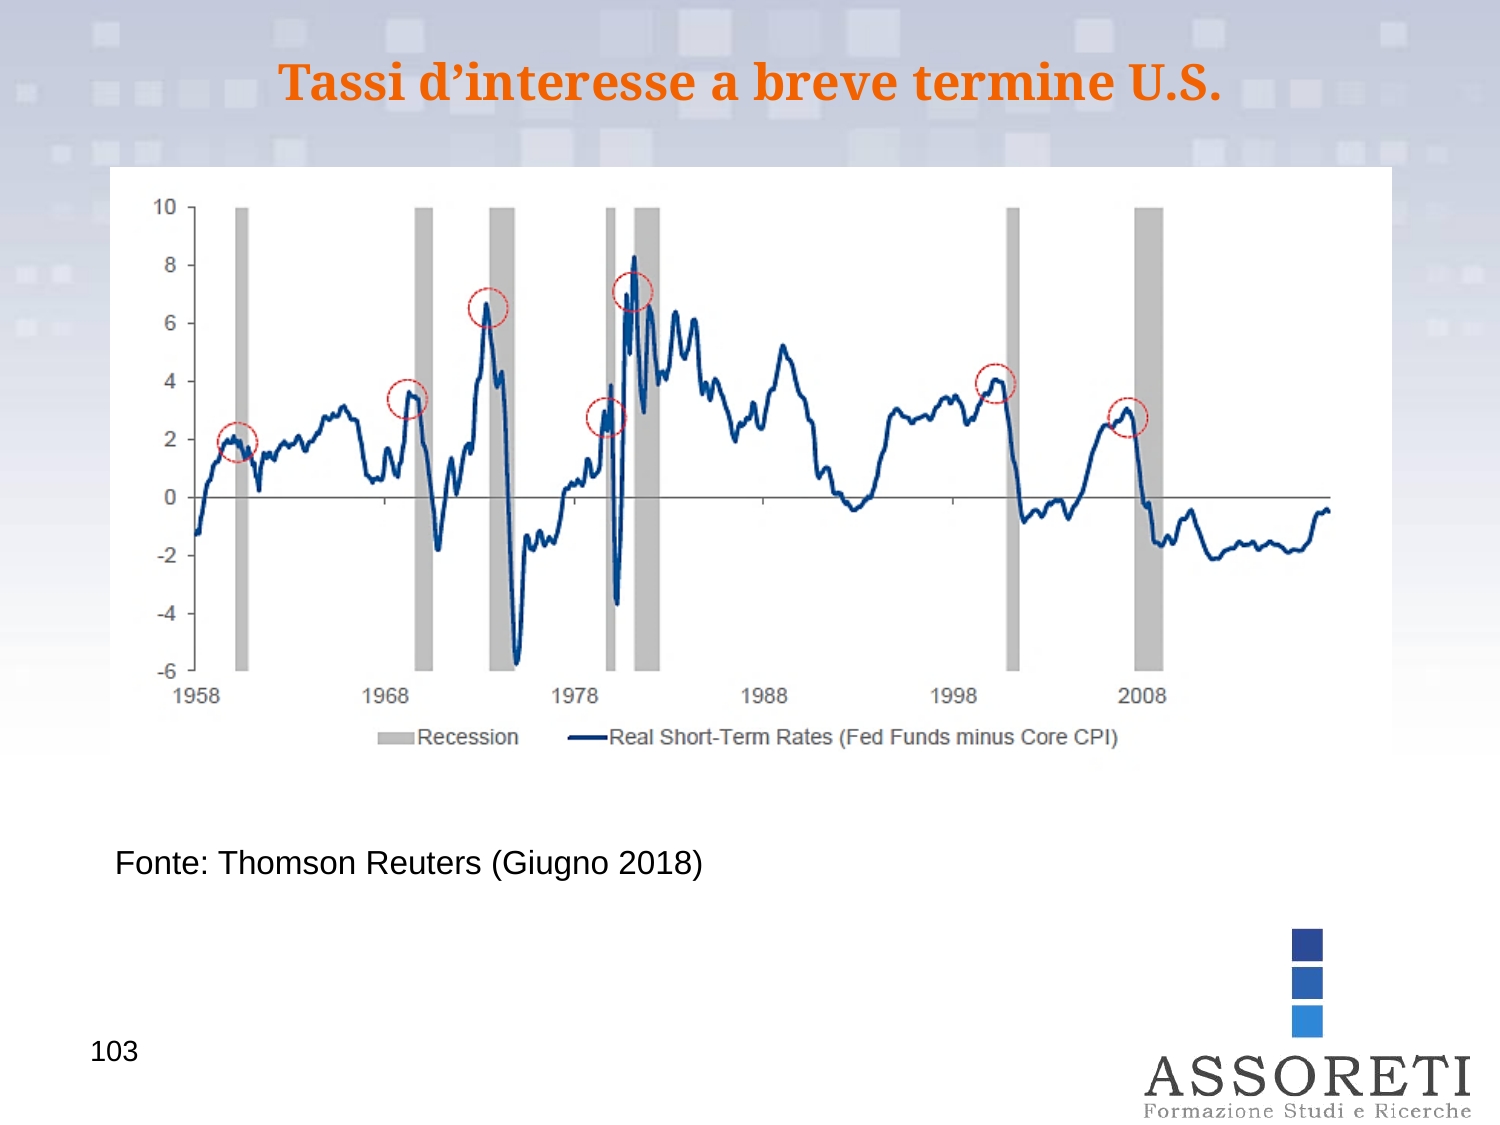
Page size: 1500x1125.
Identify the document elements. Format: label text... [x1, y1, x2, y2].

picture [0, 0, 1500, 1125]
slide_number 103 [74, 1024, 426, 1103]
text_box Tassi d’interesse a breve termine U.S. [72, 42, 1431, 118]
text_box Fonte: Thomson Reuters (Giugno 2018) [100, 833, 1352, 889]
